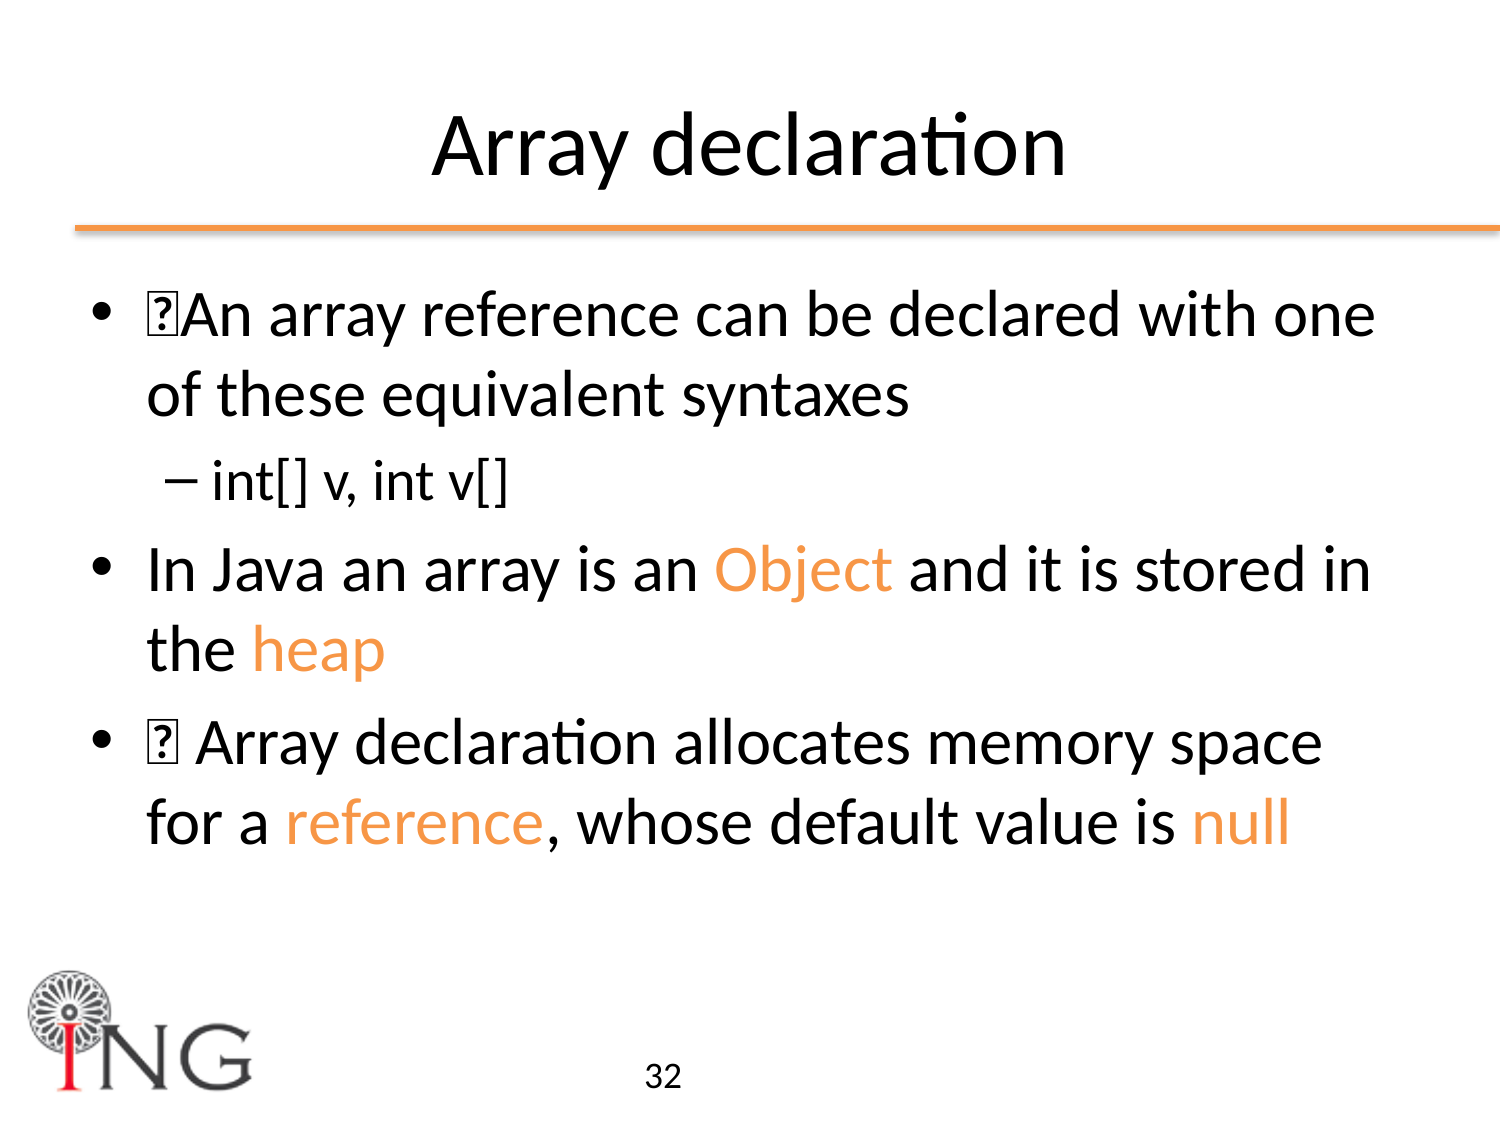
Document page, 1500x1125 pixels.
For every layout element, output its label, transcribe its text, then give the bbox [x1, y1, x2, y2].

slide_number 32 [629, 1043, 1425, 1104]
title Array declaration [75, 45, 1425, 233]
list 􏰀An array reference can be declared with one of these equivalent syntaxes int[] v, int v[] In Java an array is an Object and it is stored in the heap 􏰀 Array declaration allocates memory space for a reference, whose default value is null [75, 262, 1425, 1005]
picture [3, 948, 281, 1124]
